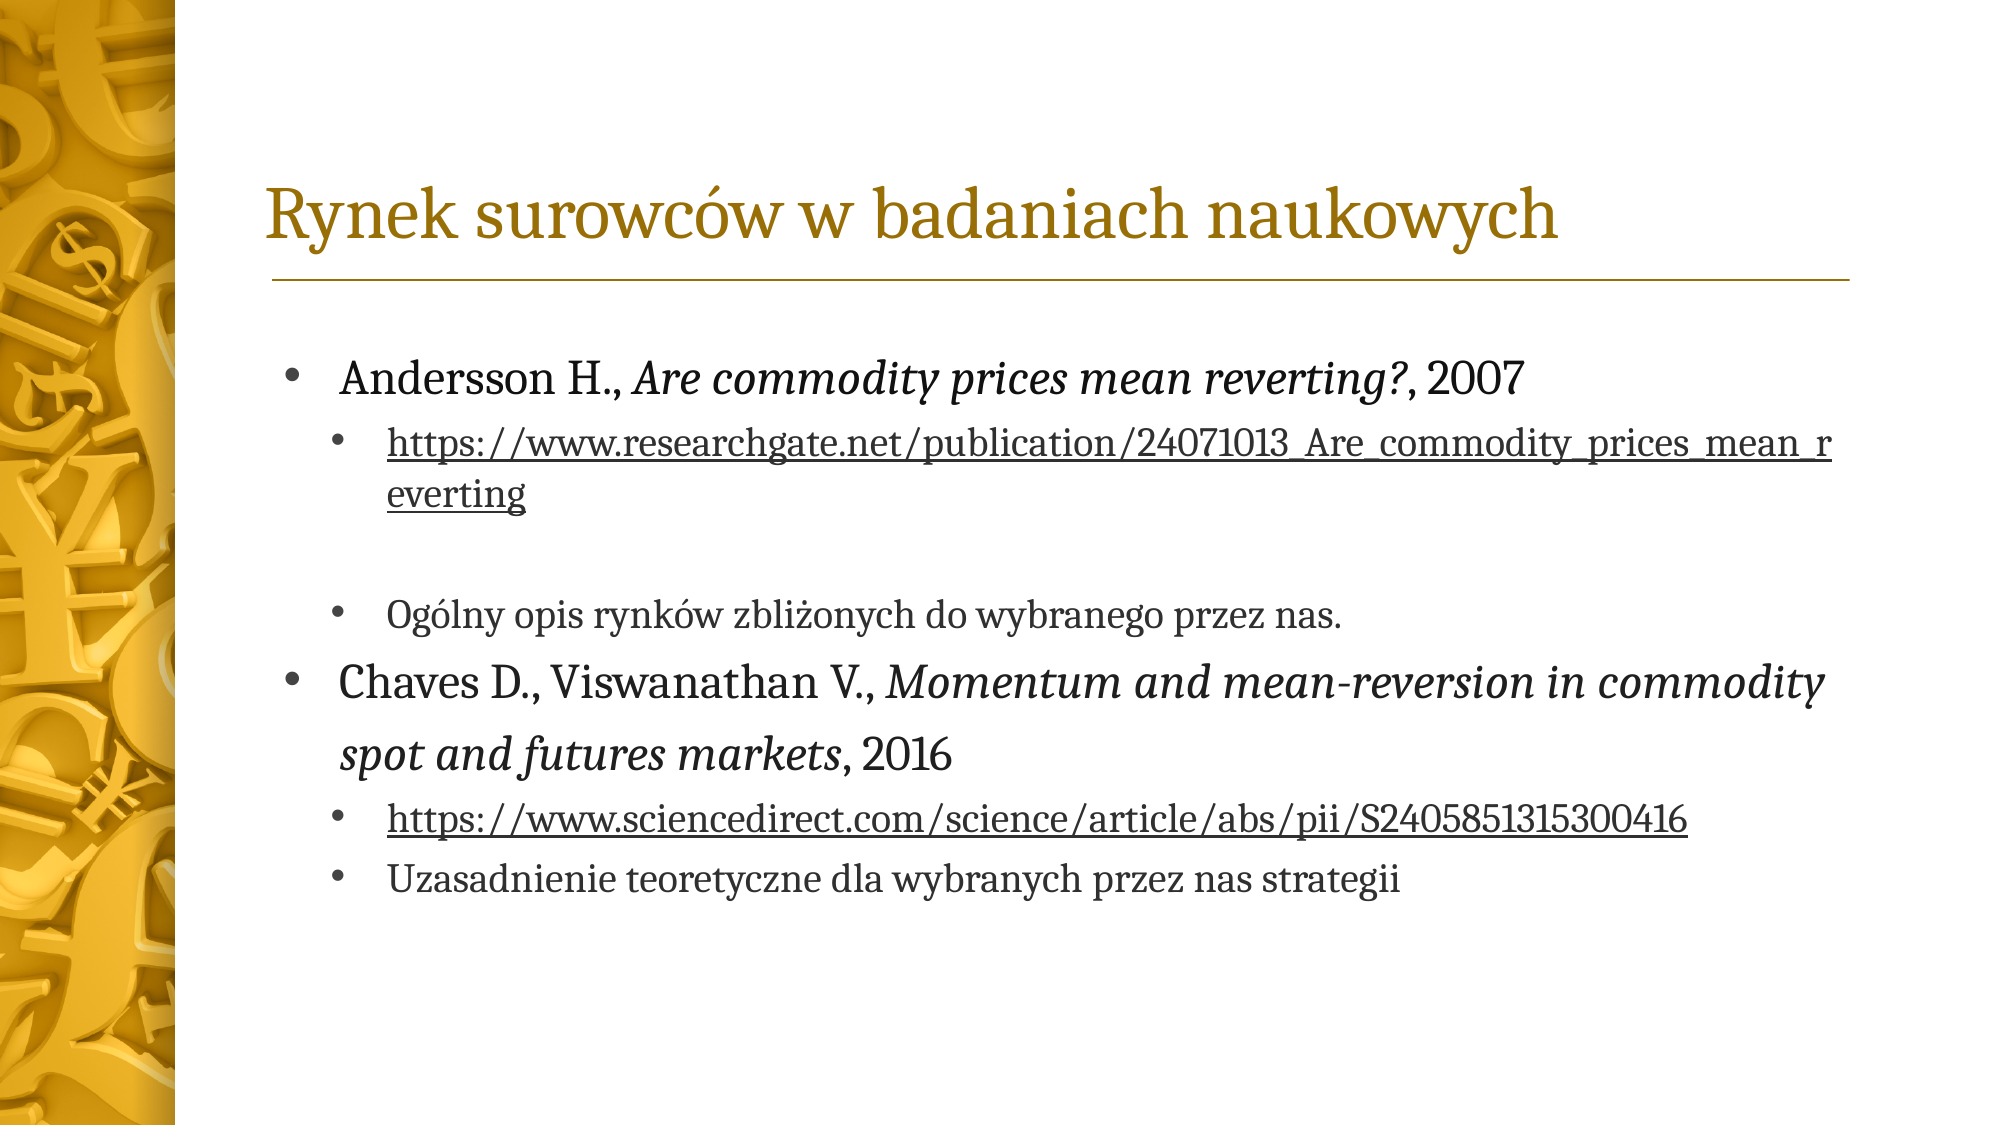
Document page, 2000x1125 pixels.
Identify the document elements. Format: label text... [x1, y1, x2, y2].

list Andersson H., Are commodity prices mean reverting?, 2007 https://www.researchgate.net/publication/24071013_Are_commodity_prices_mean_reverting Ogólny opis rynków zbliżonych do wybranego przez nas. Chaves D., Viswanathan V., Momentum and mean-reversion in commodity spot and futures markets, 2016 https://www.sciencedirect.com/science/article/abs/pii/S2405851315300416 Uzasadnienie teoretyczne dla wybranych przez nas strategii [249, 324, 1863, 1106]
picture [0, 0, 175, 1125]
title Rynek surowców w badaniach naukowych [249, 62, 1863, 263]
